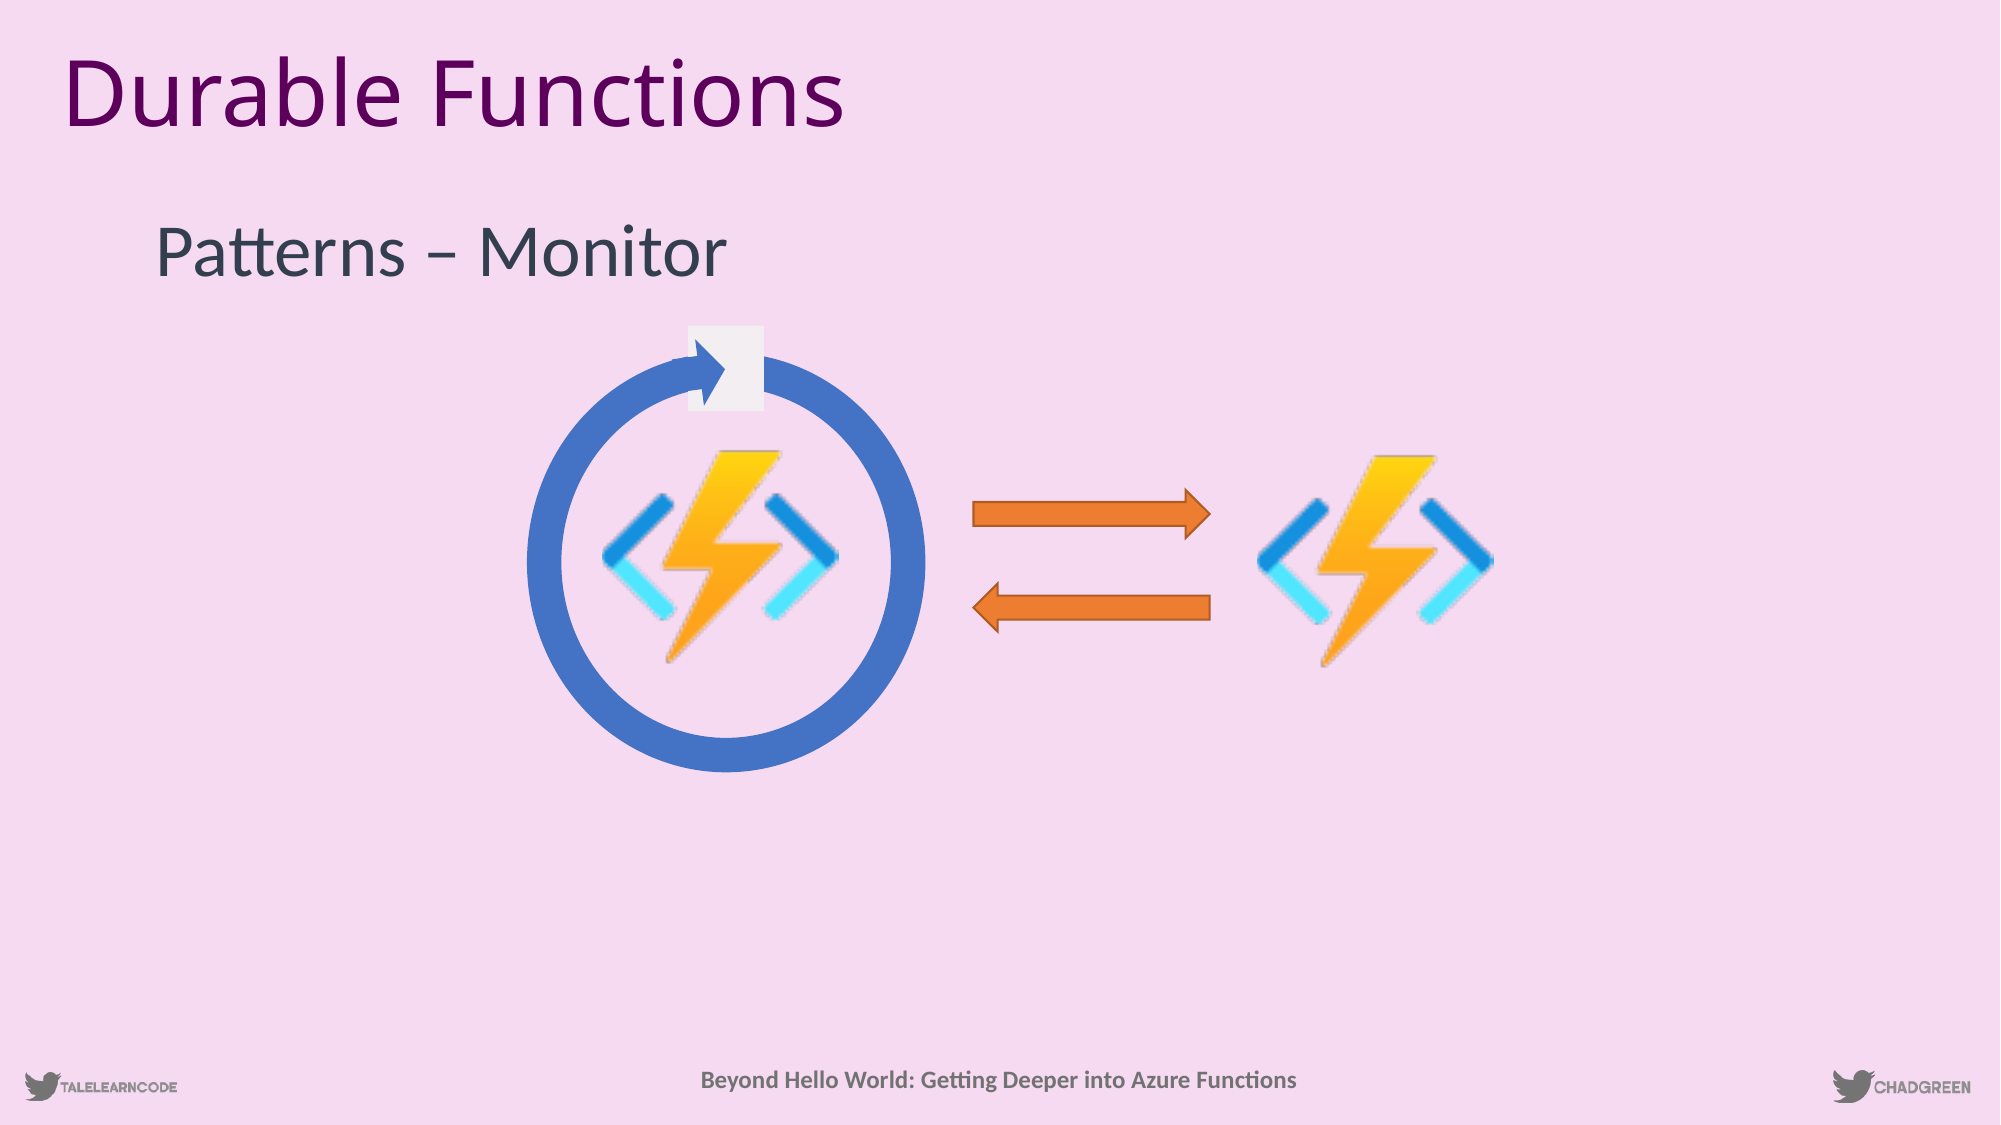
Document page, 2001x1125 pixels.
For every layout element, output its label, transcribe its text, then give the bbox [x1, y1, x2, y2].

text_box Patterns – Monitor [140, 193, 744, 299]
title Durable Functions [46, 39, 1953, 155]
picture [1257, 444, 1495, 681]
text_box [526, 325, 926, 773]
text_box [972, 487, 1212, 541]
text_box [972, 581, 1211, 635]
